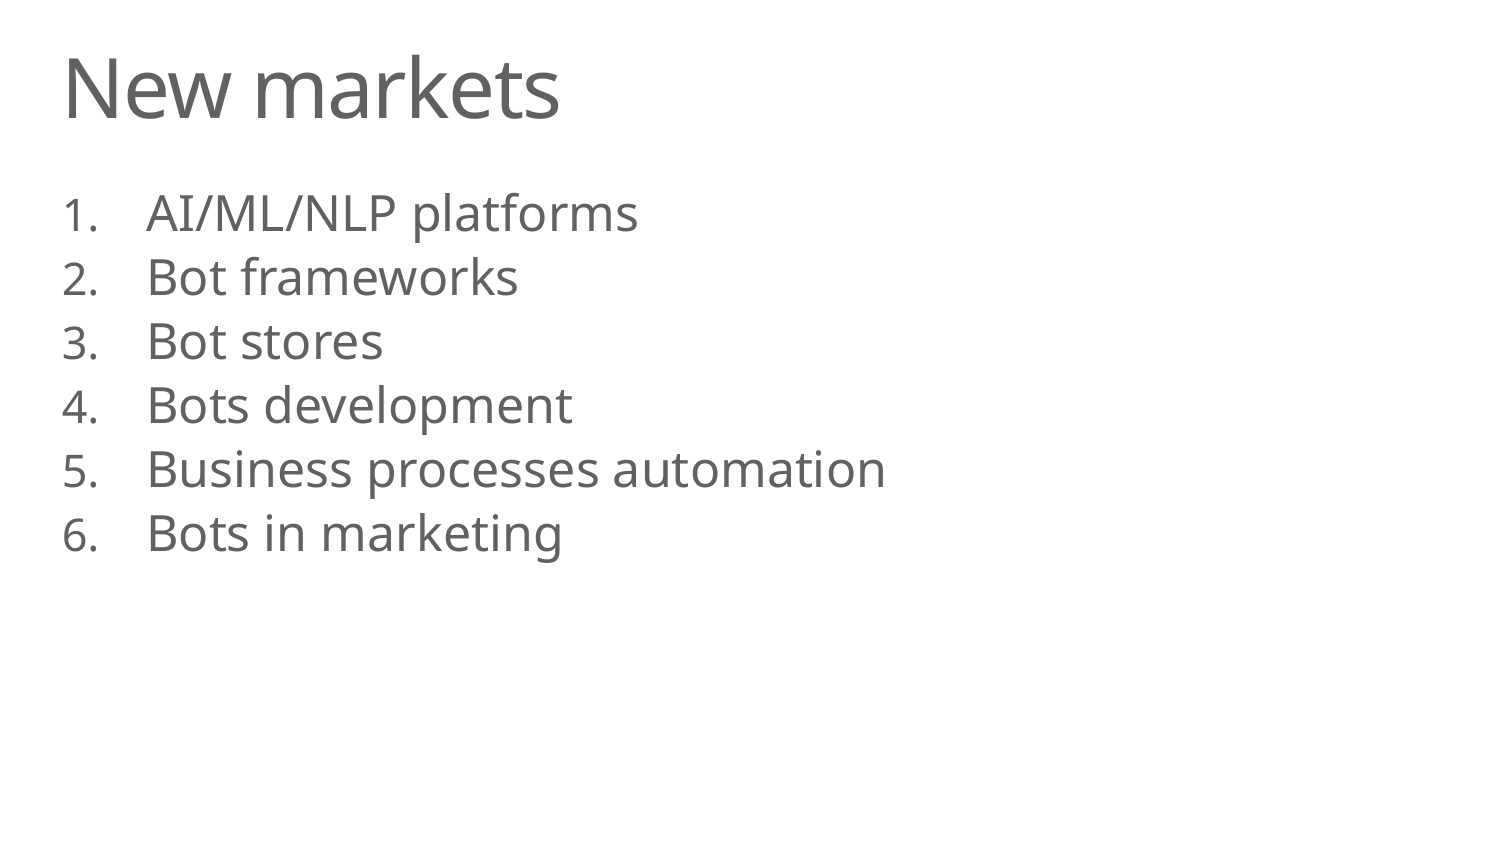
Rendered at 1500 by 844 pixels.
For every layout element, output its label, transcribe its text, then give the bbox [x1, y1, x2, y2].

list AI/ML/NLP platforms Bot frameworks Bot stores Bots development Business processes automation Bots in marketing [44, 177, 1291, 588]
title New markets [44, 35, 1456, 147]
